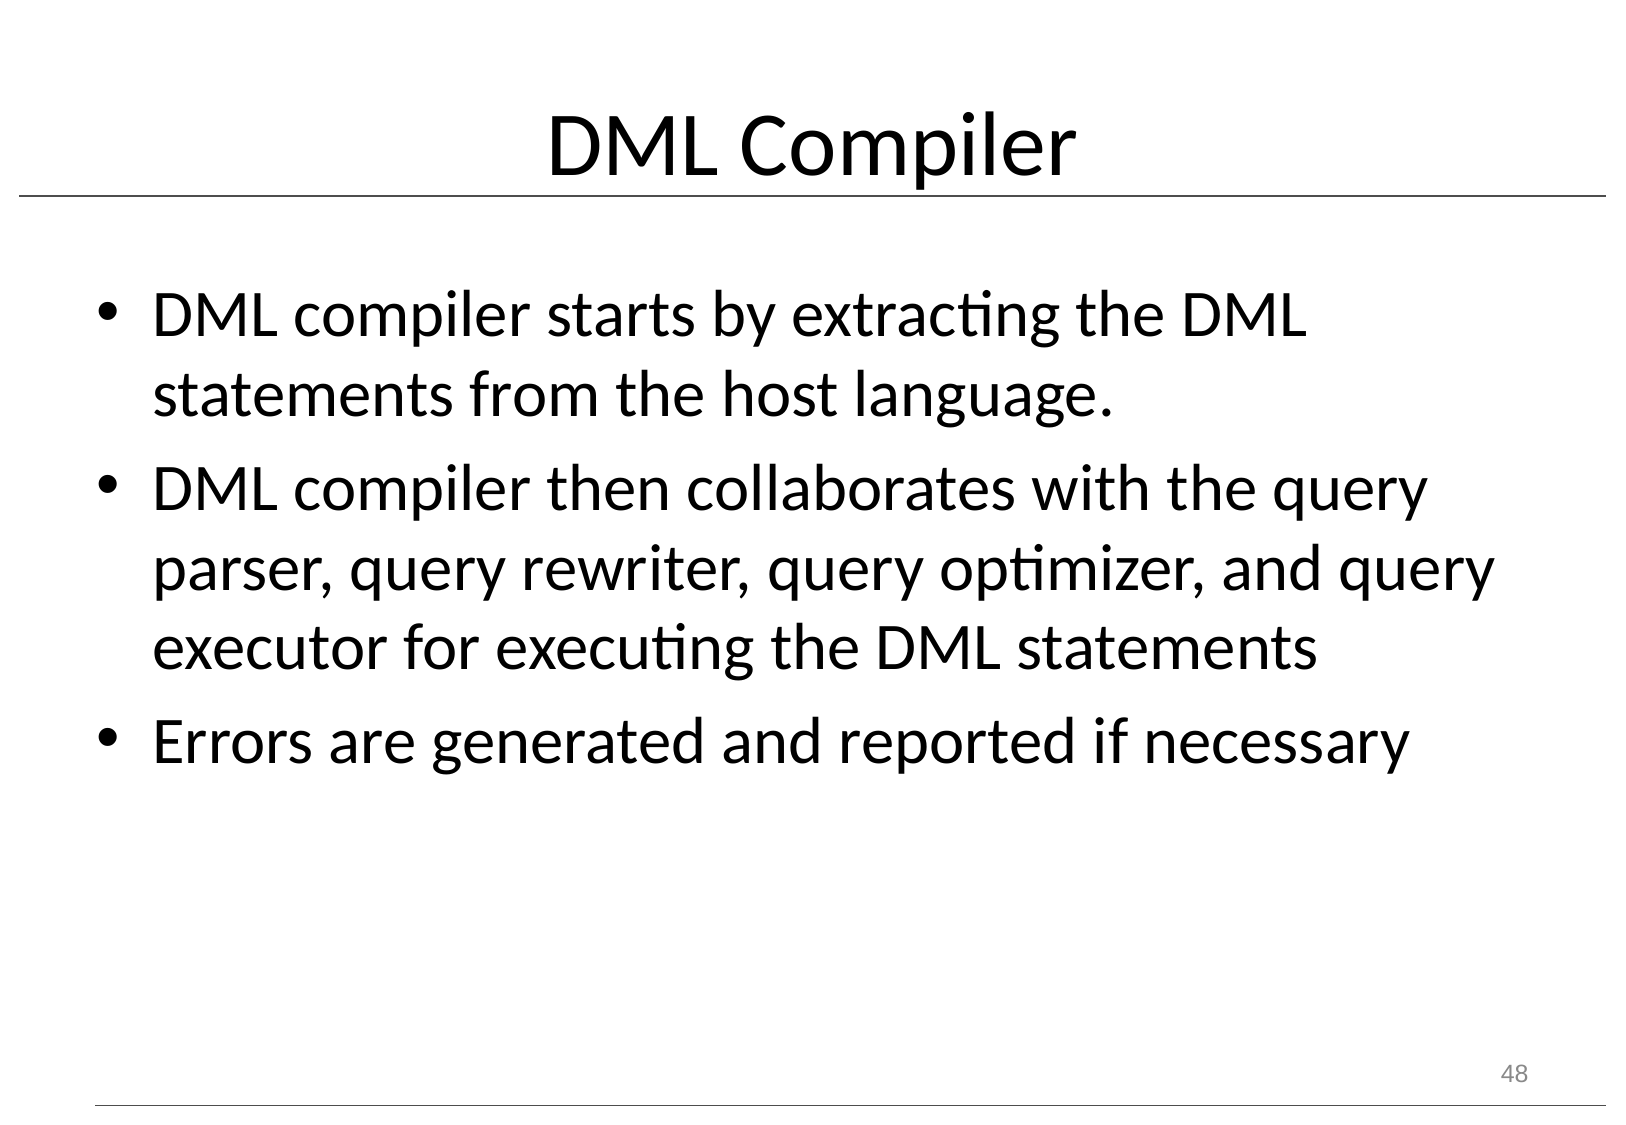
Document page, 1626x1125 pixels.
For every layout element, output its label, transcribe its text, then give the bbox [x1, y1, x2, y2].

slide_number 48 [1164, 1042, 1544, 1103]
list DML compiler starts by extracting the DML statements from the host language. DML compiler then collaborates with the query parser, query rewriter, query optimizer, and query executor for executing the DML statements Errors are generated and reported if necessary [81, 262, 1544, 1005]
title DML Compiler [81, 45, 1544, 233]
